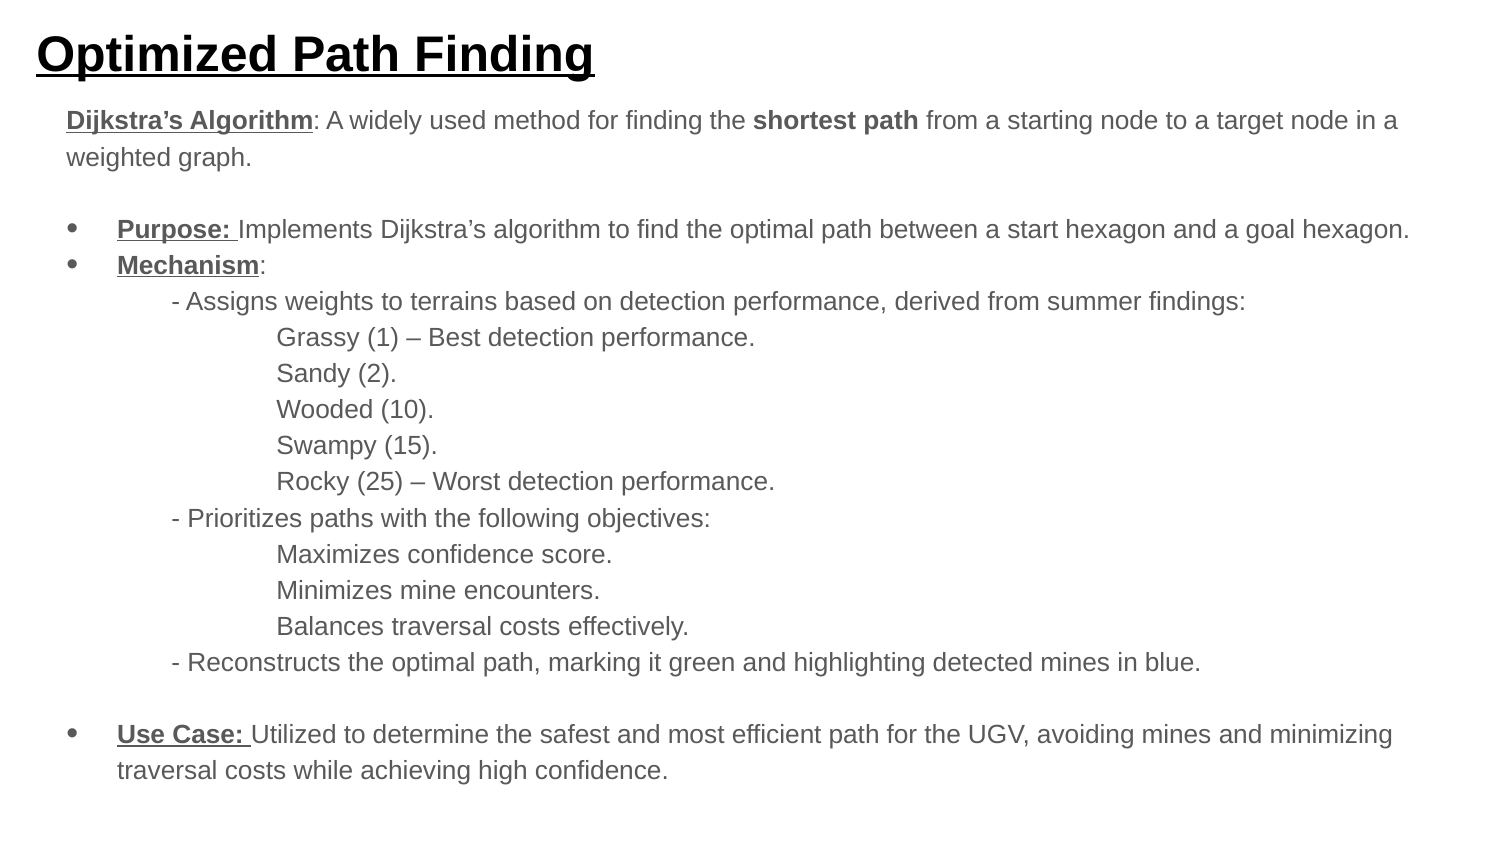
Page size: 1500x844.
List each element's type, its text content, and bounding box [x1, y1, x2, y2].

title Optimized Path Finding [21, 6, 1419, 101]
list Dijkstra’s Algorithm: A widely used method for finding the shortest path from a starting node to a target node in a weighted graph. Purpose: Implements Dijkstra’s algorithm to find the optimal path between a start hexagon and a goal hexagon. Mechanism: - Assigns weights to terrains based on detection performance, derived from summer findings: Grassy (1) – Best detection performance. Sandy (2). Wooded (10). Swampy (15). Rocky (25) – Worst detection performance. - Prioritizes paths with the following objectives: Maximizes confidence score. Minimizes mine encounters. Balances traversal costs effectively. - Reconstructs the optimal path, marking it green and highlighting detected mines in blue. Use Case: Utilized to determine the safest and most efficient path for the UGV, avoiding mines and minimizing traversal costs while achieving high confidence. [34, 84, 1433, 814]
